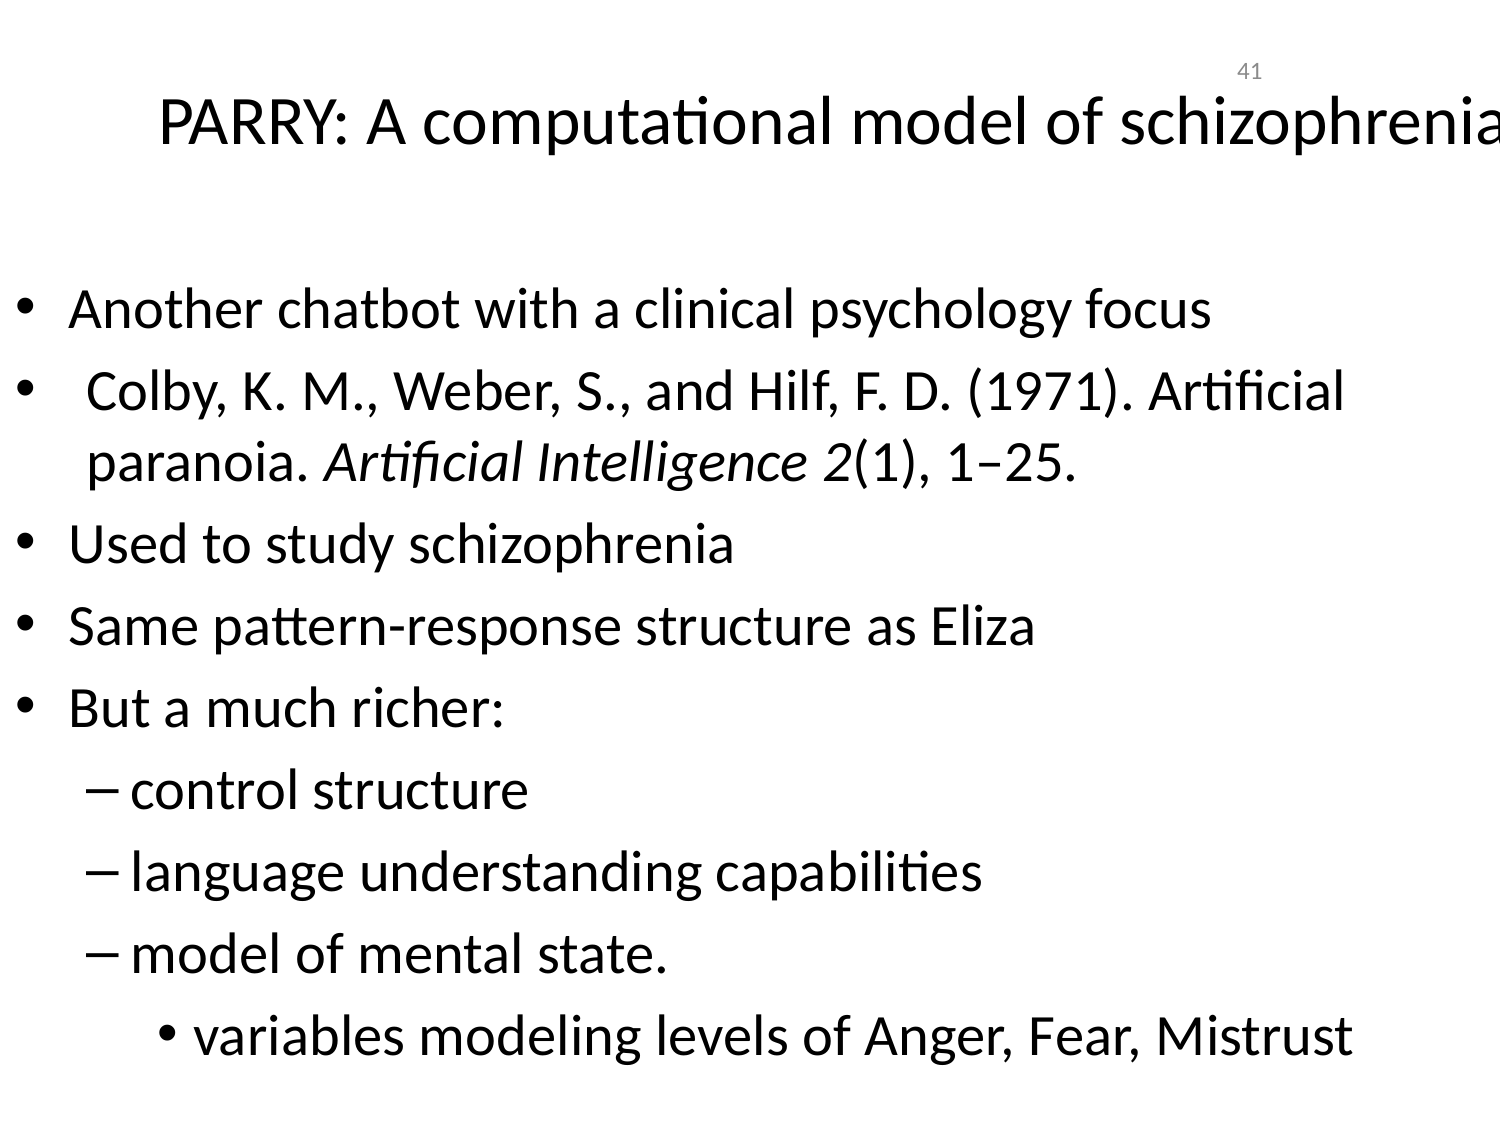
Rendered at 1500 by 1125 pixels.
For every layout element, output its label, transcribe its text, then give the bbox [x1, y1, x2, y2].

title PARRY: A computational model of schizophrenia [140, 45, 1500, 188]
slide_number 41 [1209, 39, 1278, 100]
list Another chatbot with a clinical psychology focus Colby, K. M., Weber, S., and Hilf, F. D. (1971). Artificial paranoia. Artificial Intelligence 2(1), 1–25. Used to study schizophrenia Same pattern-response structure as Eliza But a much richer: control structure language understanding capabilities model of mental state. variables modeling levels of Anger, Fear, Mistrust [0, 262, 1435, 1086]
